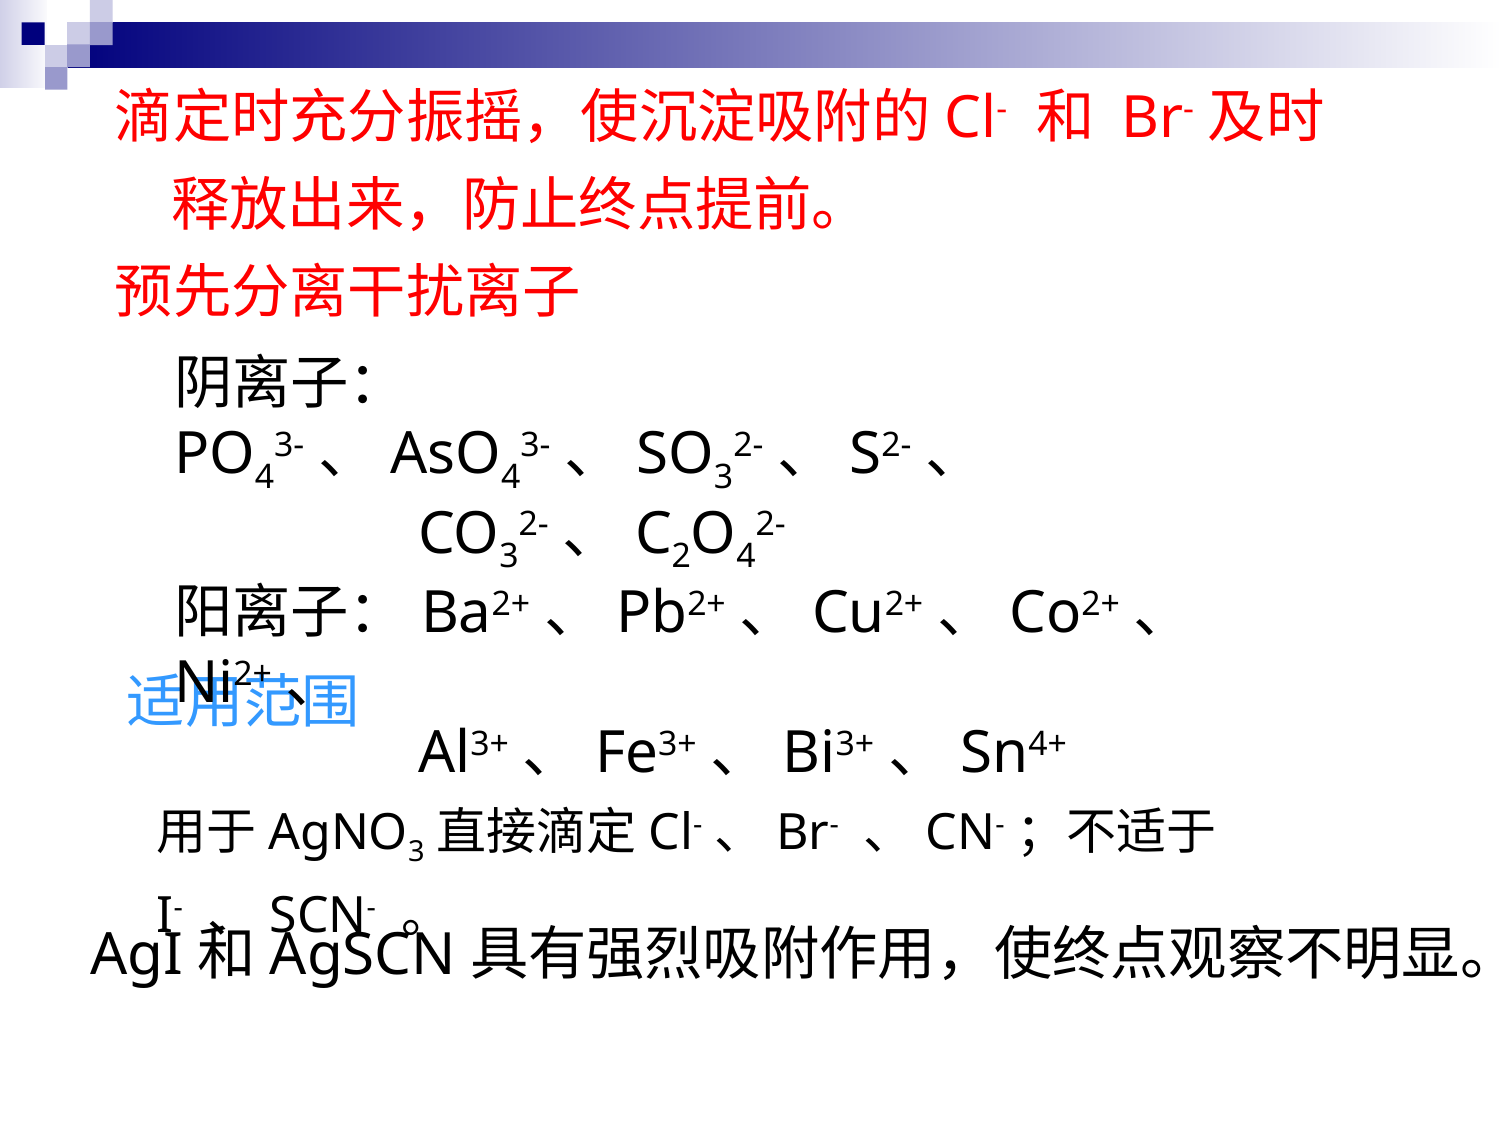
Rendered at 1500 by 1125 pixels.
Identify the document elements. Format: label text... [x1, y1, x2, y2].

text_box 用于AgNO3直接滴定Cl-、Br- 、CN-；不适于I- 、SCN- 。 [141, 774, 1500, 916]
text_box 适用范围 [112, 657, 159, 742]
text_box 阴离子：PO43-、AsO43-、SO32-、S2-、 CO32-、C2O42- 阳离子：Ba2+、Pb2+、Cu2+、Co2+、Ni2+、 Al3+、Fe3+、Bi3+、Sn4+ [159, 337, 1235, 792]
text_box AgI和AgSCN具有强烈吸附作用，使终点观察不明显。 [76, 916, 1500, 995]
text_box 滴定时充分振摇，使沉淀吸附的Cl- 和 Br-及时释放出来，防止终点提前。 预先分离干扰离子 [100, 54, 1388, 332]
